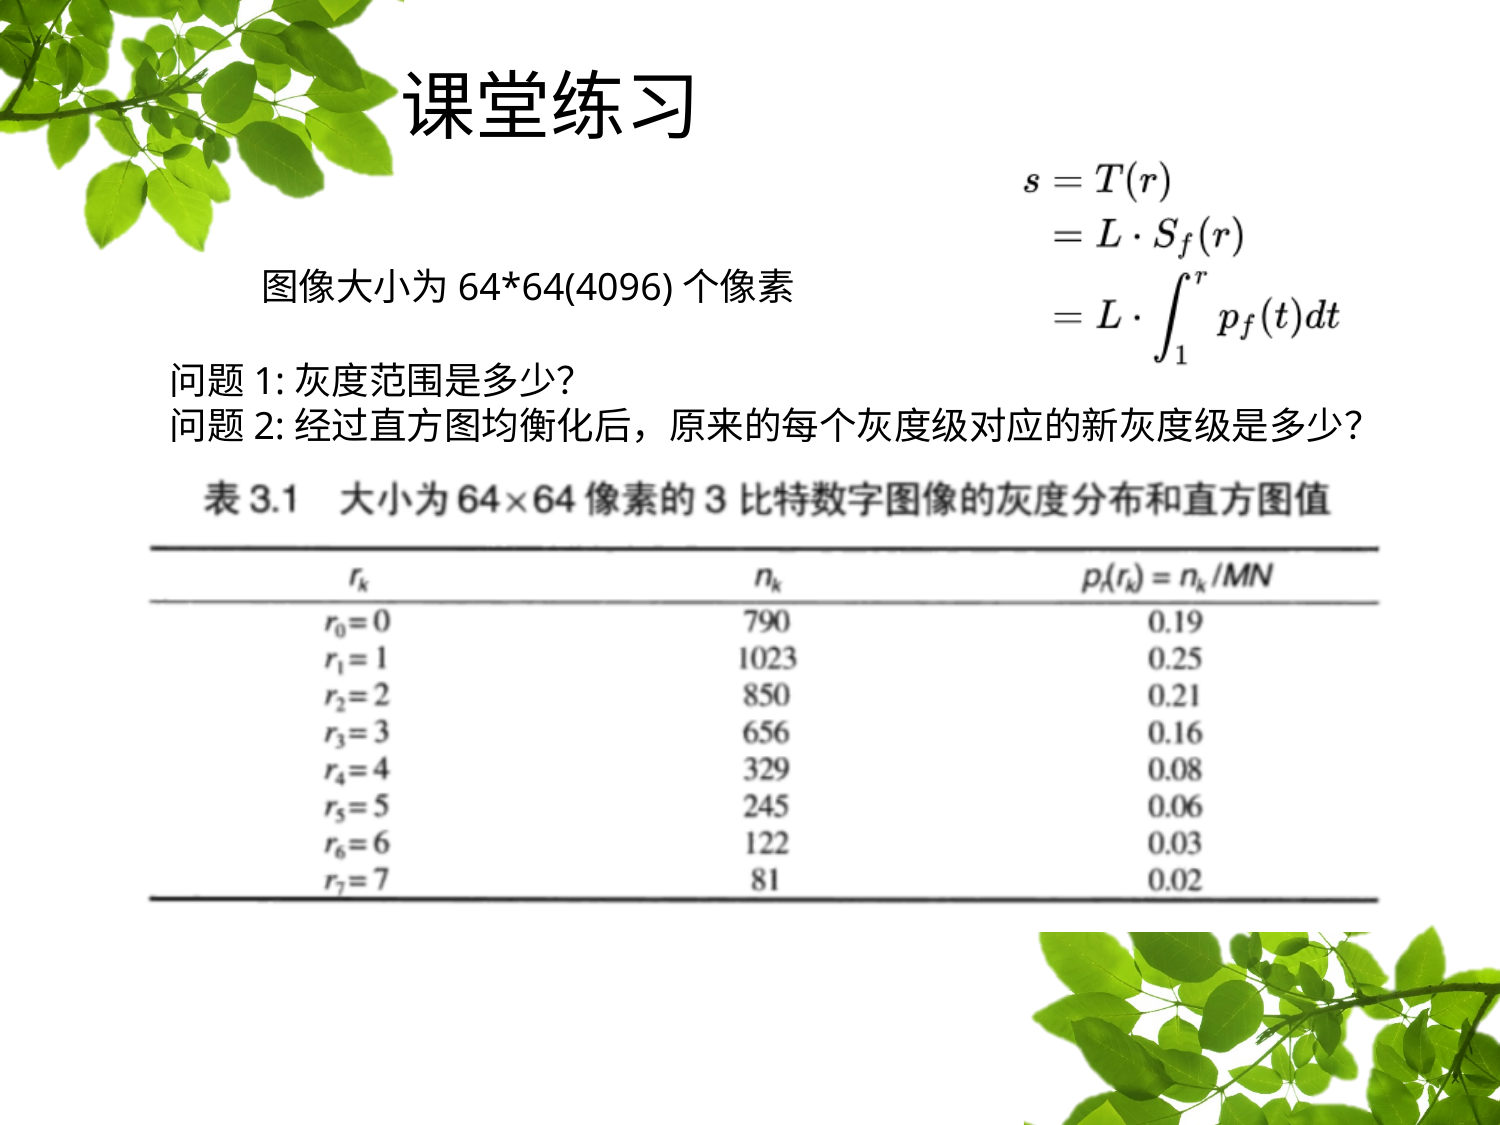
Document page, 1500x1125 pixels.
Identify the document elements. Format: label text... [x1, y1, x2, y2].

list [112, 450, 1406, 1027]
text_box 图像大小为64*64(4096)个像素 [246, 255, 810, 349]
picture [974, 137, 1378, 370]
picture [1023, 827, 1500, 1125]
title 课堂练习 [385, 0, 1397, 219]
text_box 问题1:灰度范围是多少？ 问题2:经过直方图均衡化后，原来的每个灰度级对应的新灰度级是多少？ [154, 349, 1397, 450]
picture [0, 0, 405, 253]
